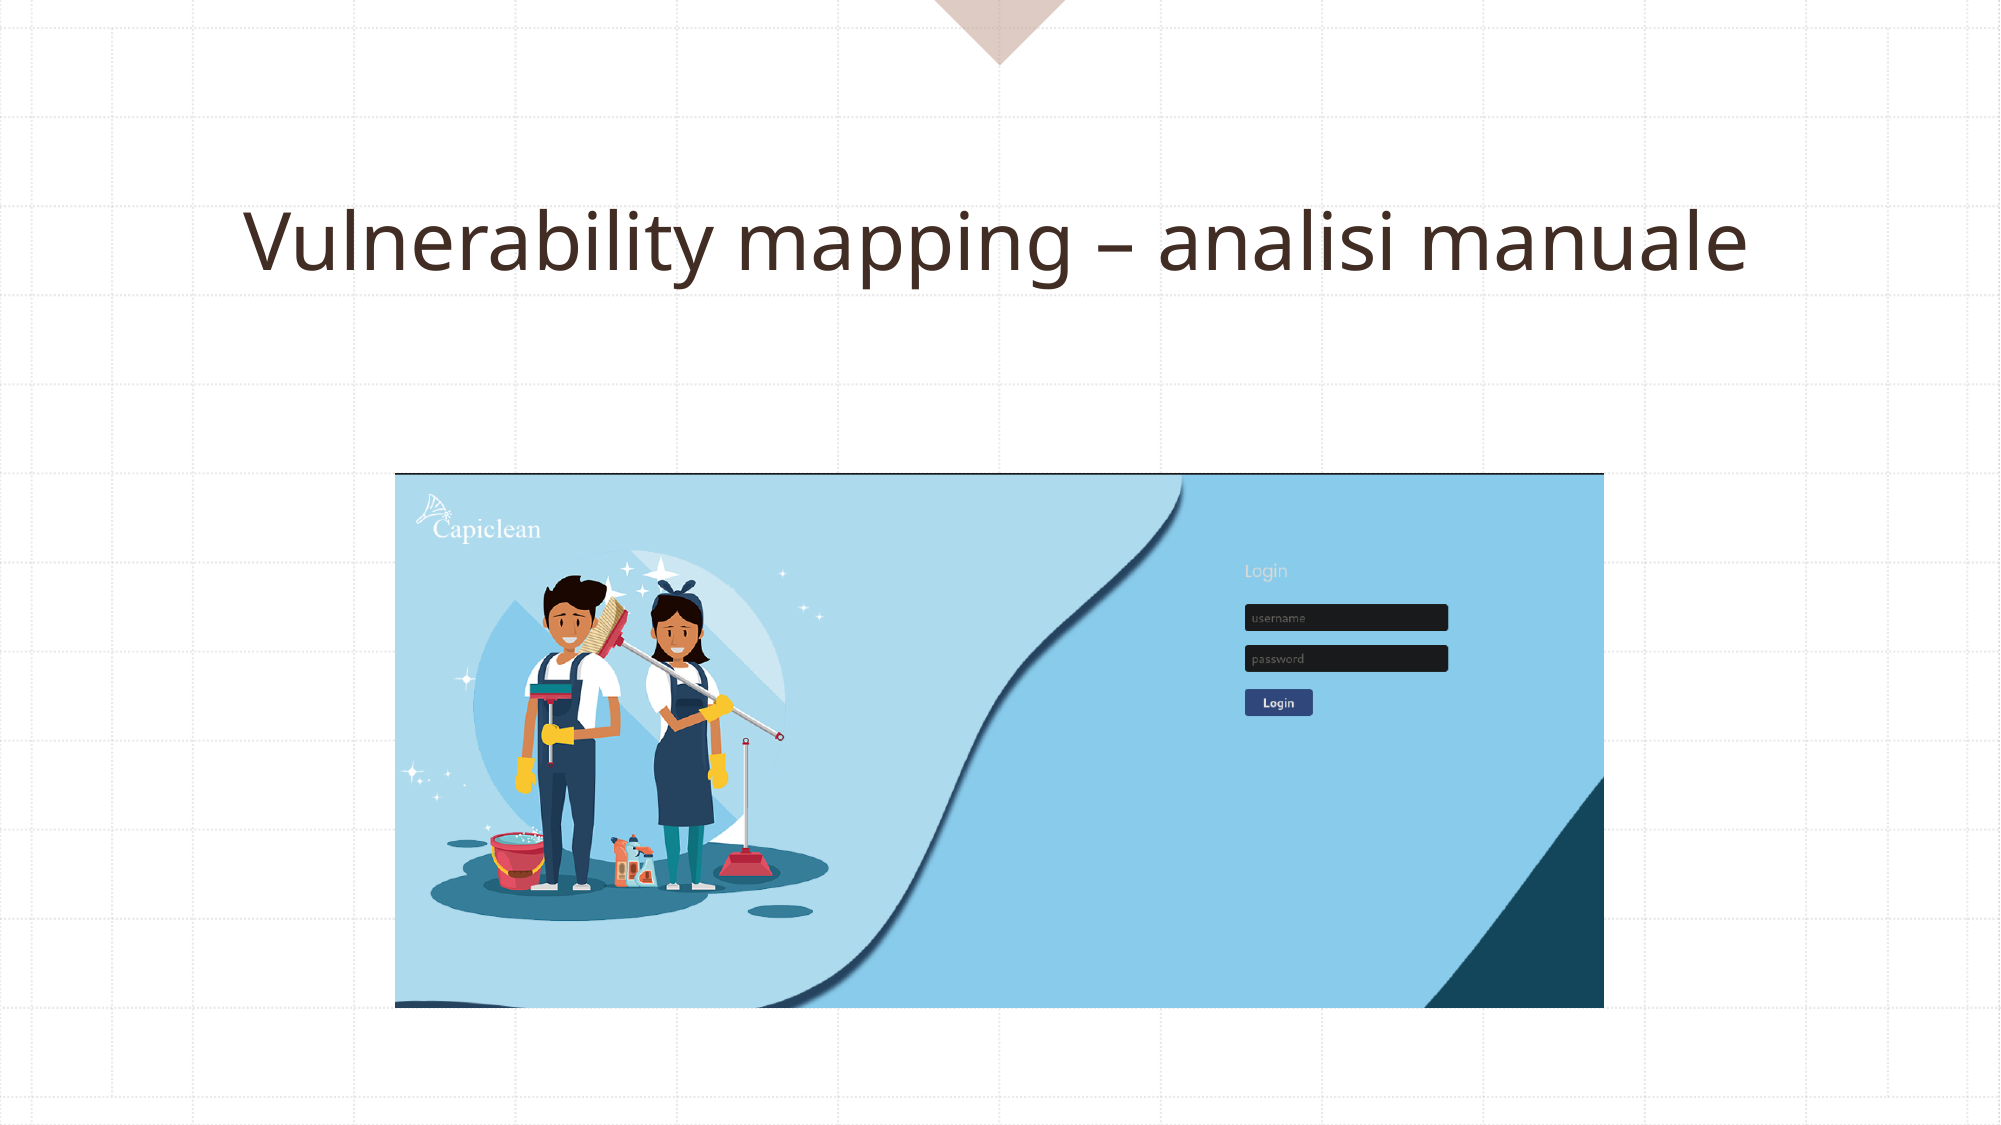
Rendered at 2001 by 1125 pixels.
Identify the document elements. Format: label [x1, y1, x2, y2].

list [395, 473, 1604, 1008]
text_box [0, 0, 2000, 1125]
